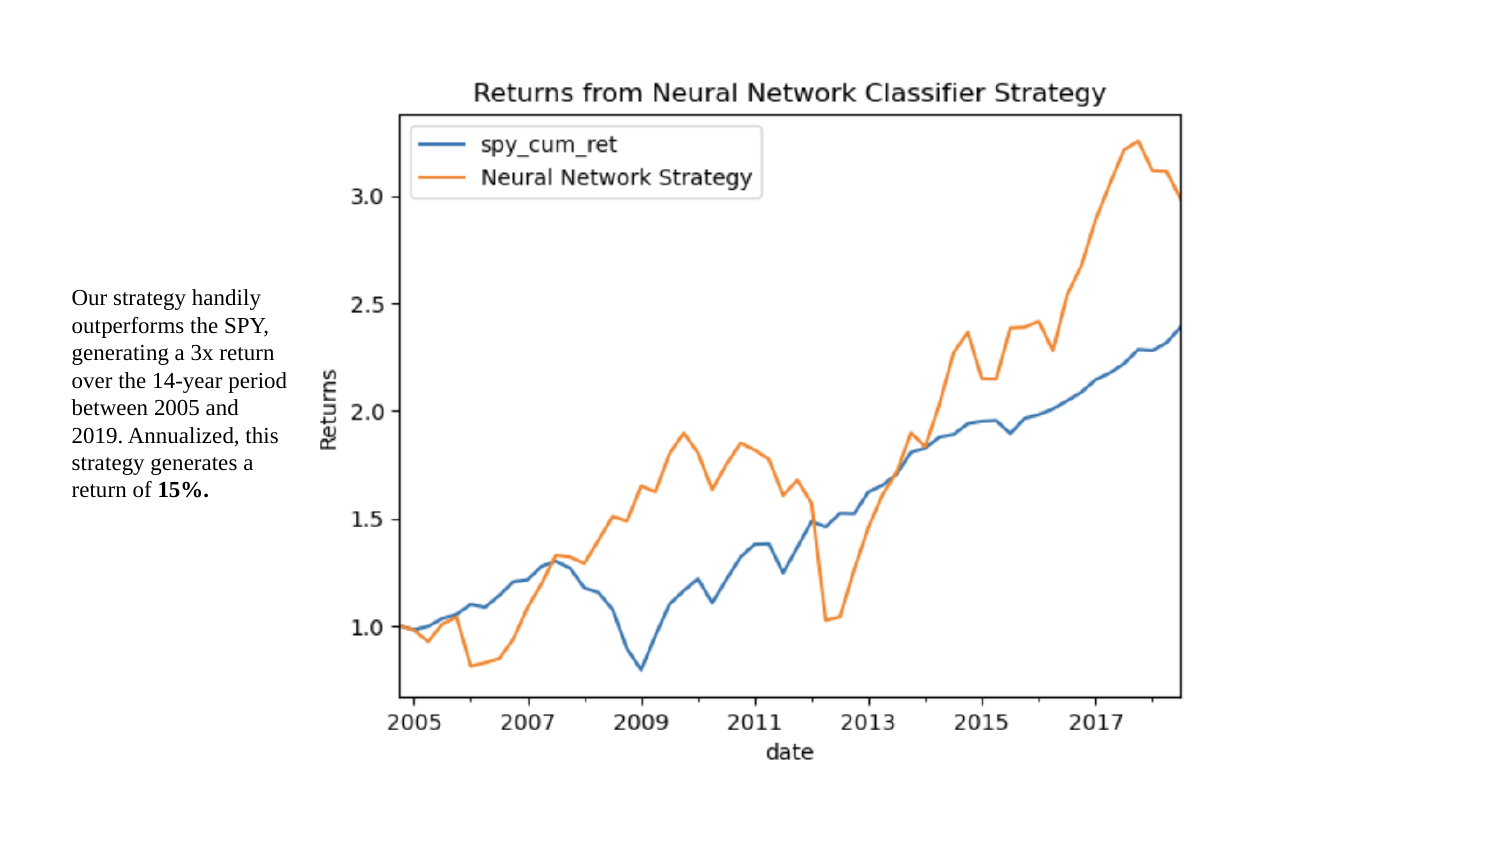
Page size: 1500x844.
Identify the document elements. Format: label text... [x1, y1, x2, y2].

picture [310, 64, 1189, 779]
text_box Our strategy handily outperforms the SPY, generating a 3x return over the 14-year period between 2005 and 2019. Annualized, this strategy generates a return of 15%. [56, 267, 305, 518]
